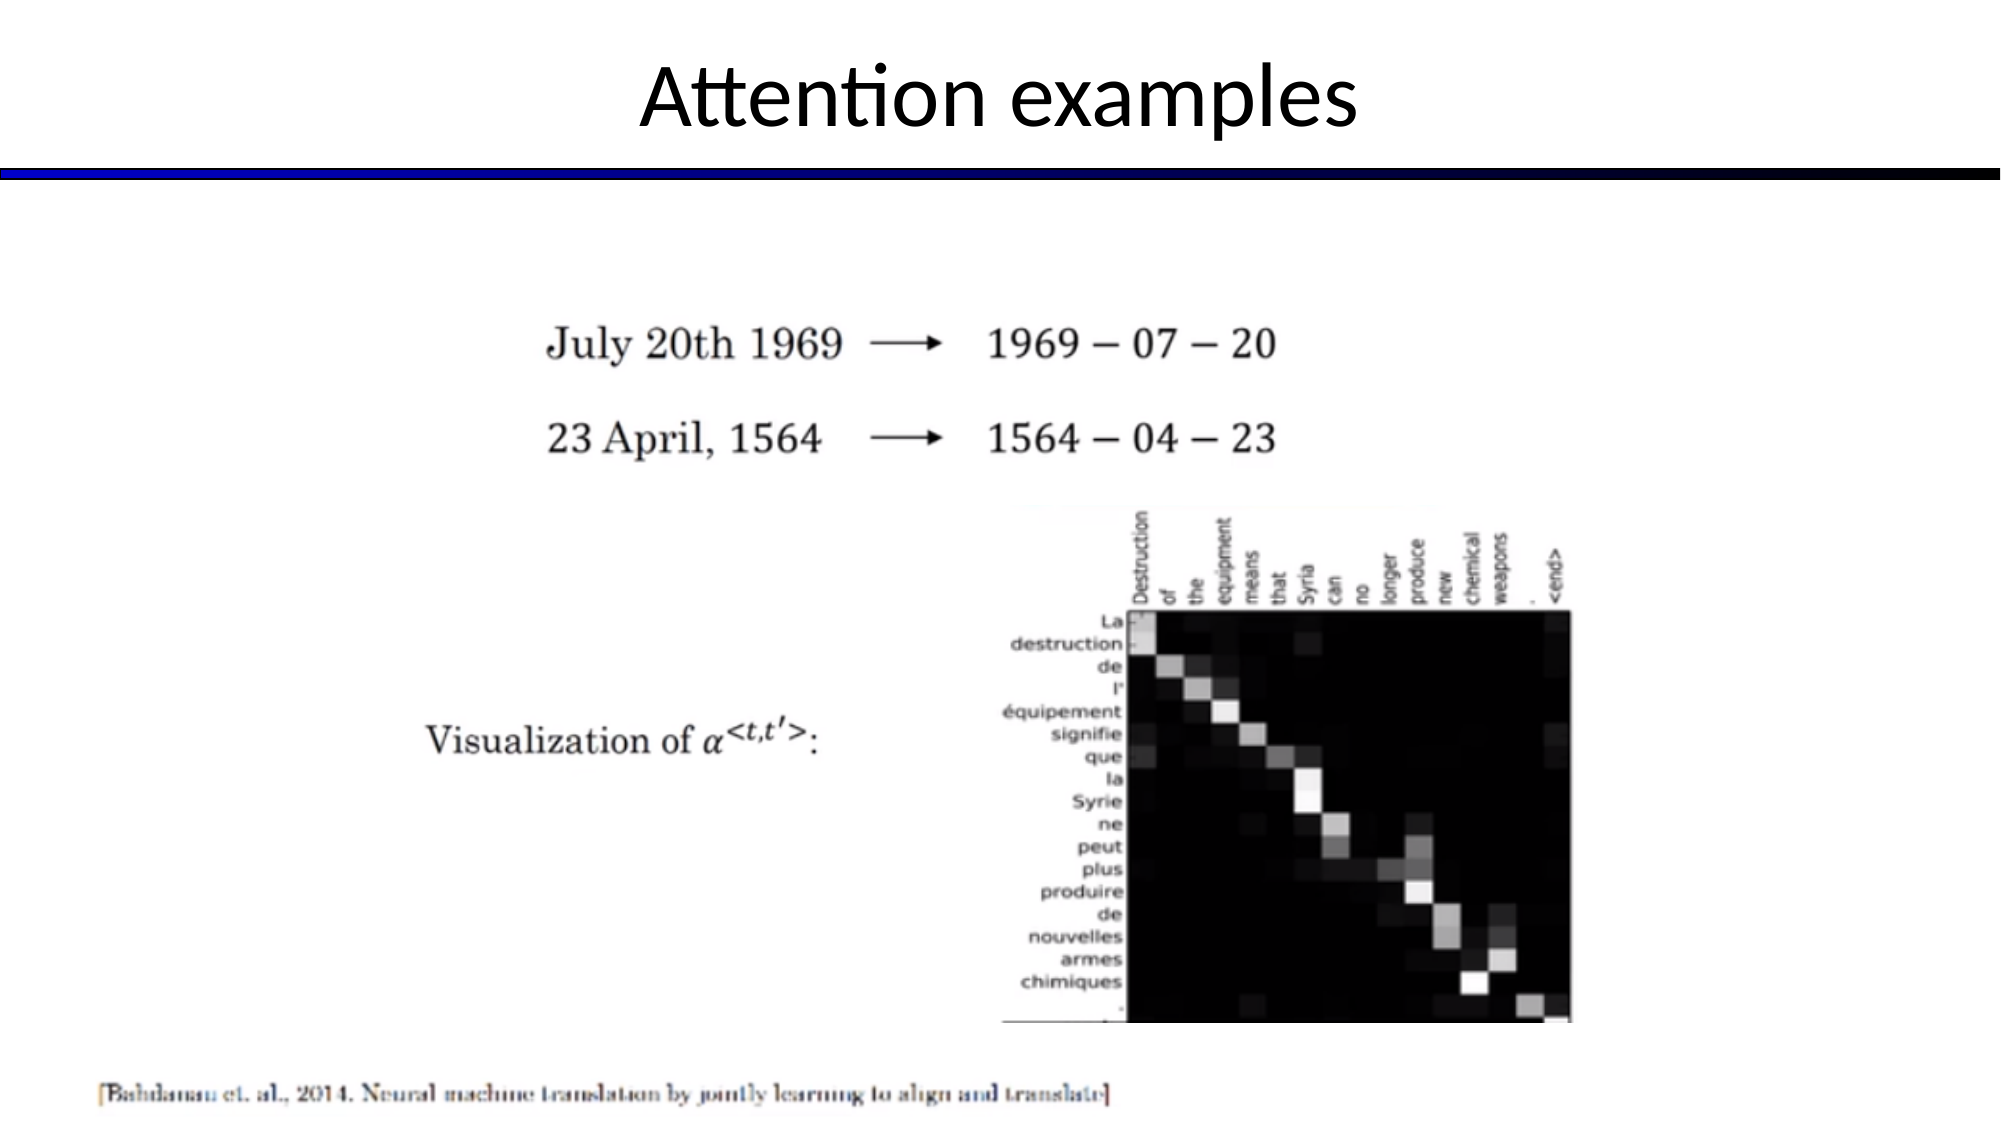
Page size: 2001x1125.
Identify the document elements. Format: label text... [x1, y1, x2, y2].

title Attention examples [0, 0, 2000, 184]
picture [990, 505, 1620, 1023]
picture [95, 1077, 1121, 1118]
picture [420, 692, 833, 784]
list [529, 305, 1288, 386]
picture [535, 403, 1288, 483]
